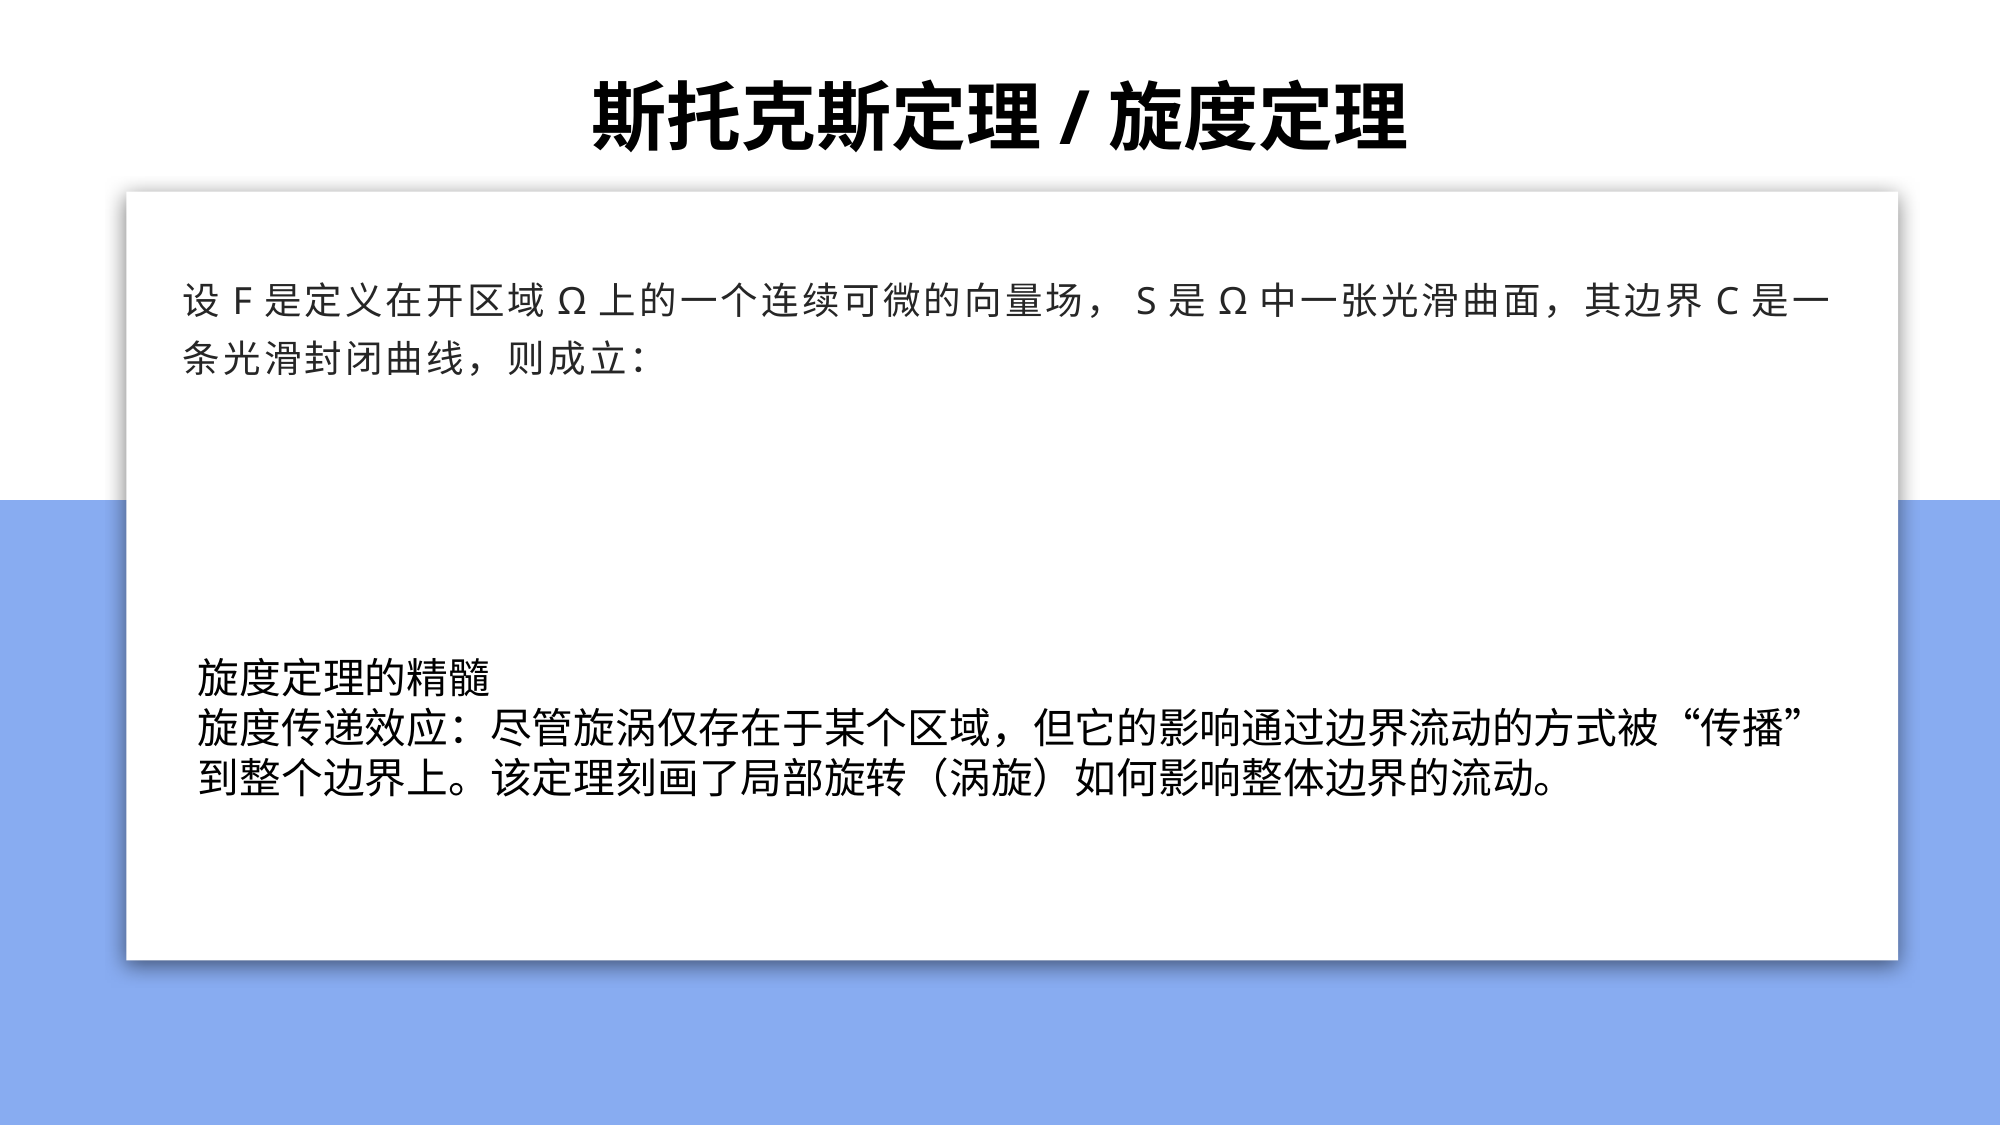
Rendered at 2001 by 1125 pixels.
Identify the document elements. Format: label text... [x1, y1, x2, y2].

title 斯托克斯定理/旋度定理 [114, 18, 1886, 160]
text_box [125, 191, 1899, 961]
text_box [0, 499, 2000, 1125]
text_box 旋度定理的精髓 旋度传递效应：尽管旋涡仅存在于某个区域，但它的影响通过边界流动的方式被“传播”到整个边界上。该定理刻画了局部旋转（涡旋）如何影响整体边界的流动。 [183, 644, 1850, 855]
